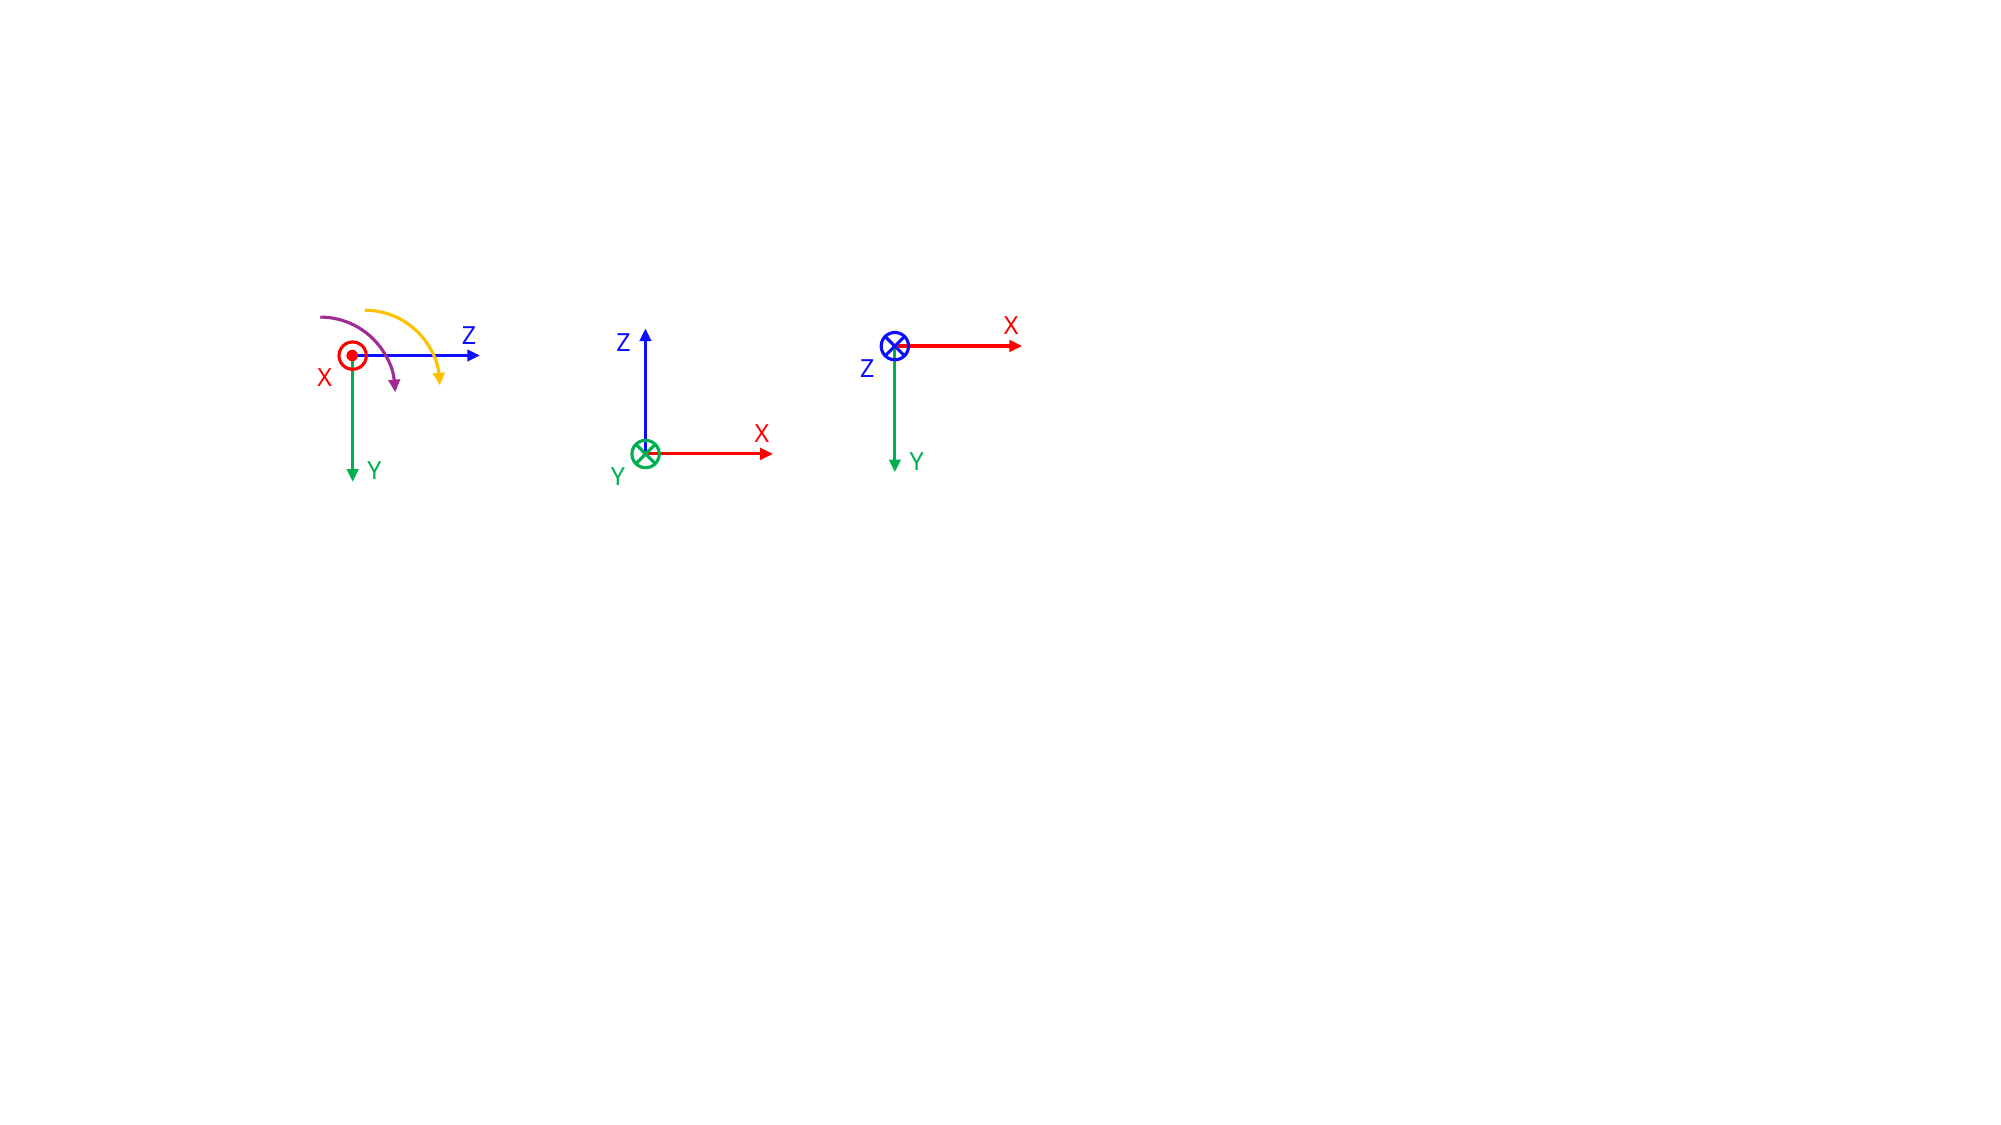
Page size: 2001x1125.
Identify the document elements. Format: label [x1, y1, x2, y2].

text_box [625, 396, 734, 480]
text_box [594, 318, 786, 499]
text_box [301, 311, 493, 493]
text_box [884, 309, 949, 376]
text_box [618, 410, 625, 476]
text_box [843, 301, 1035, 484]
text_box [920, 301, 968, 373]
